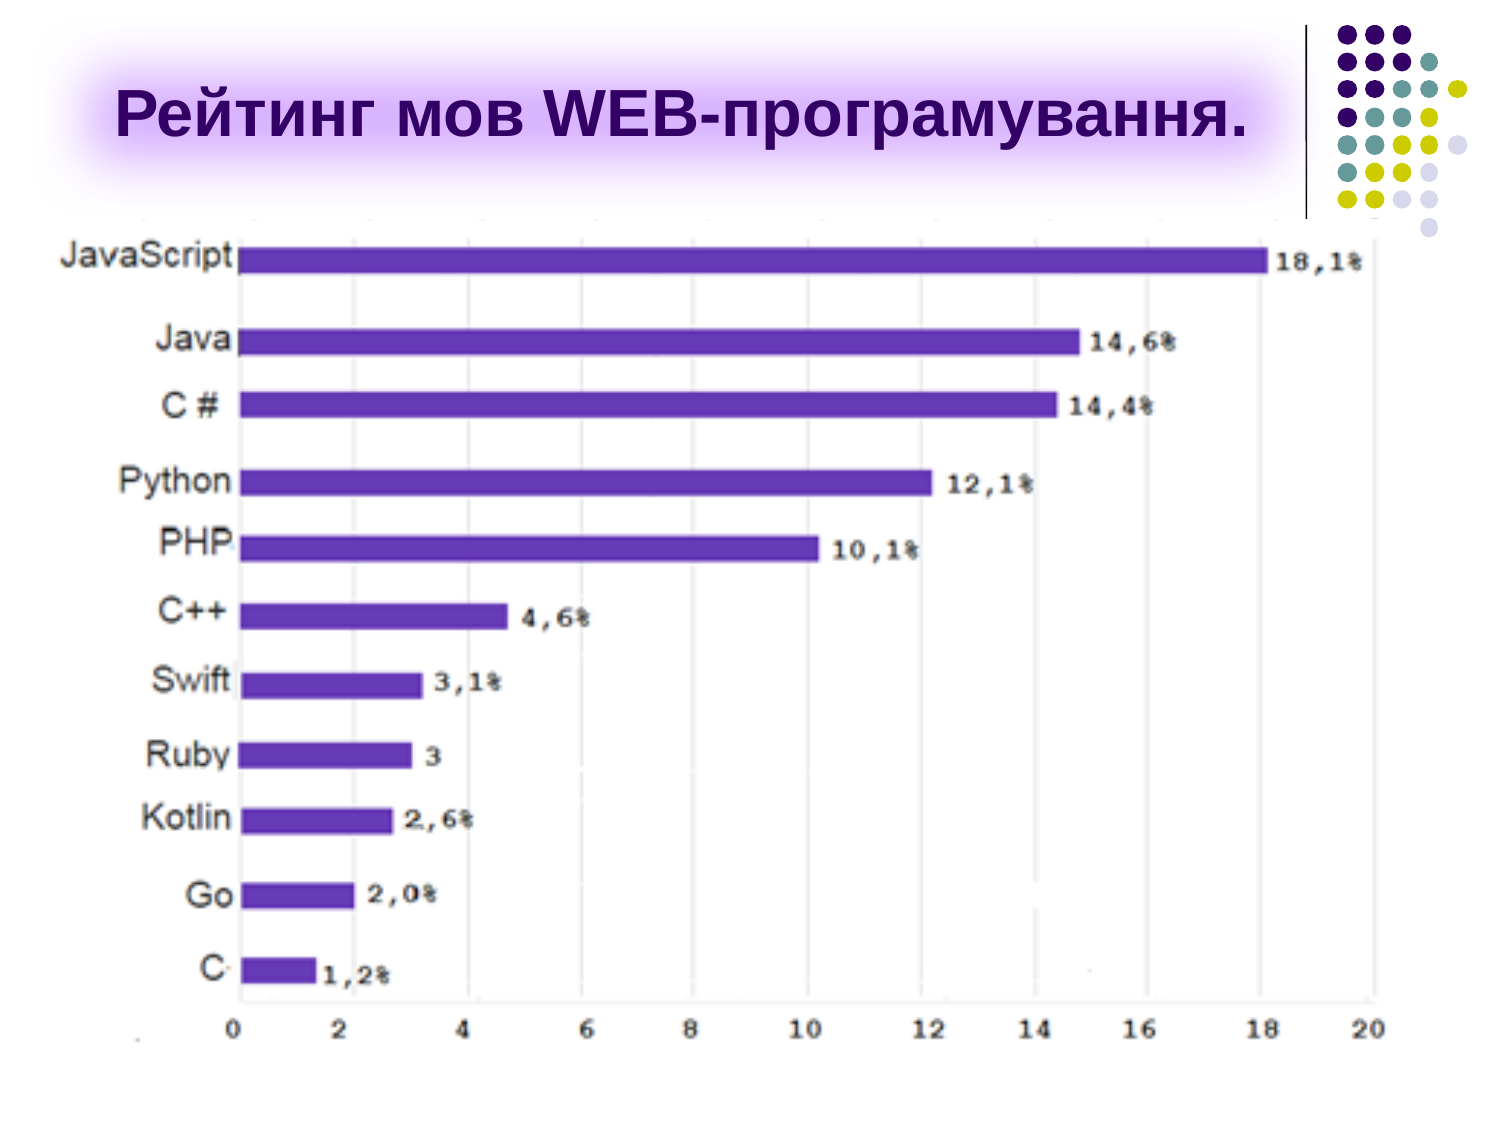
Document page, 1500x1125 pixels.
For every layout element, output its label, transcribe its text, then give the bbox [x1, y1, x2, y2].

picture [52, 219, 1394, 1054]
text_box Посилання [142, 110, 1225, 123]
